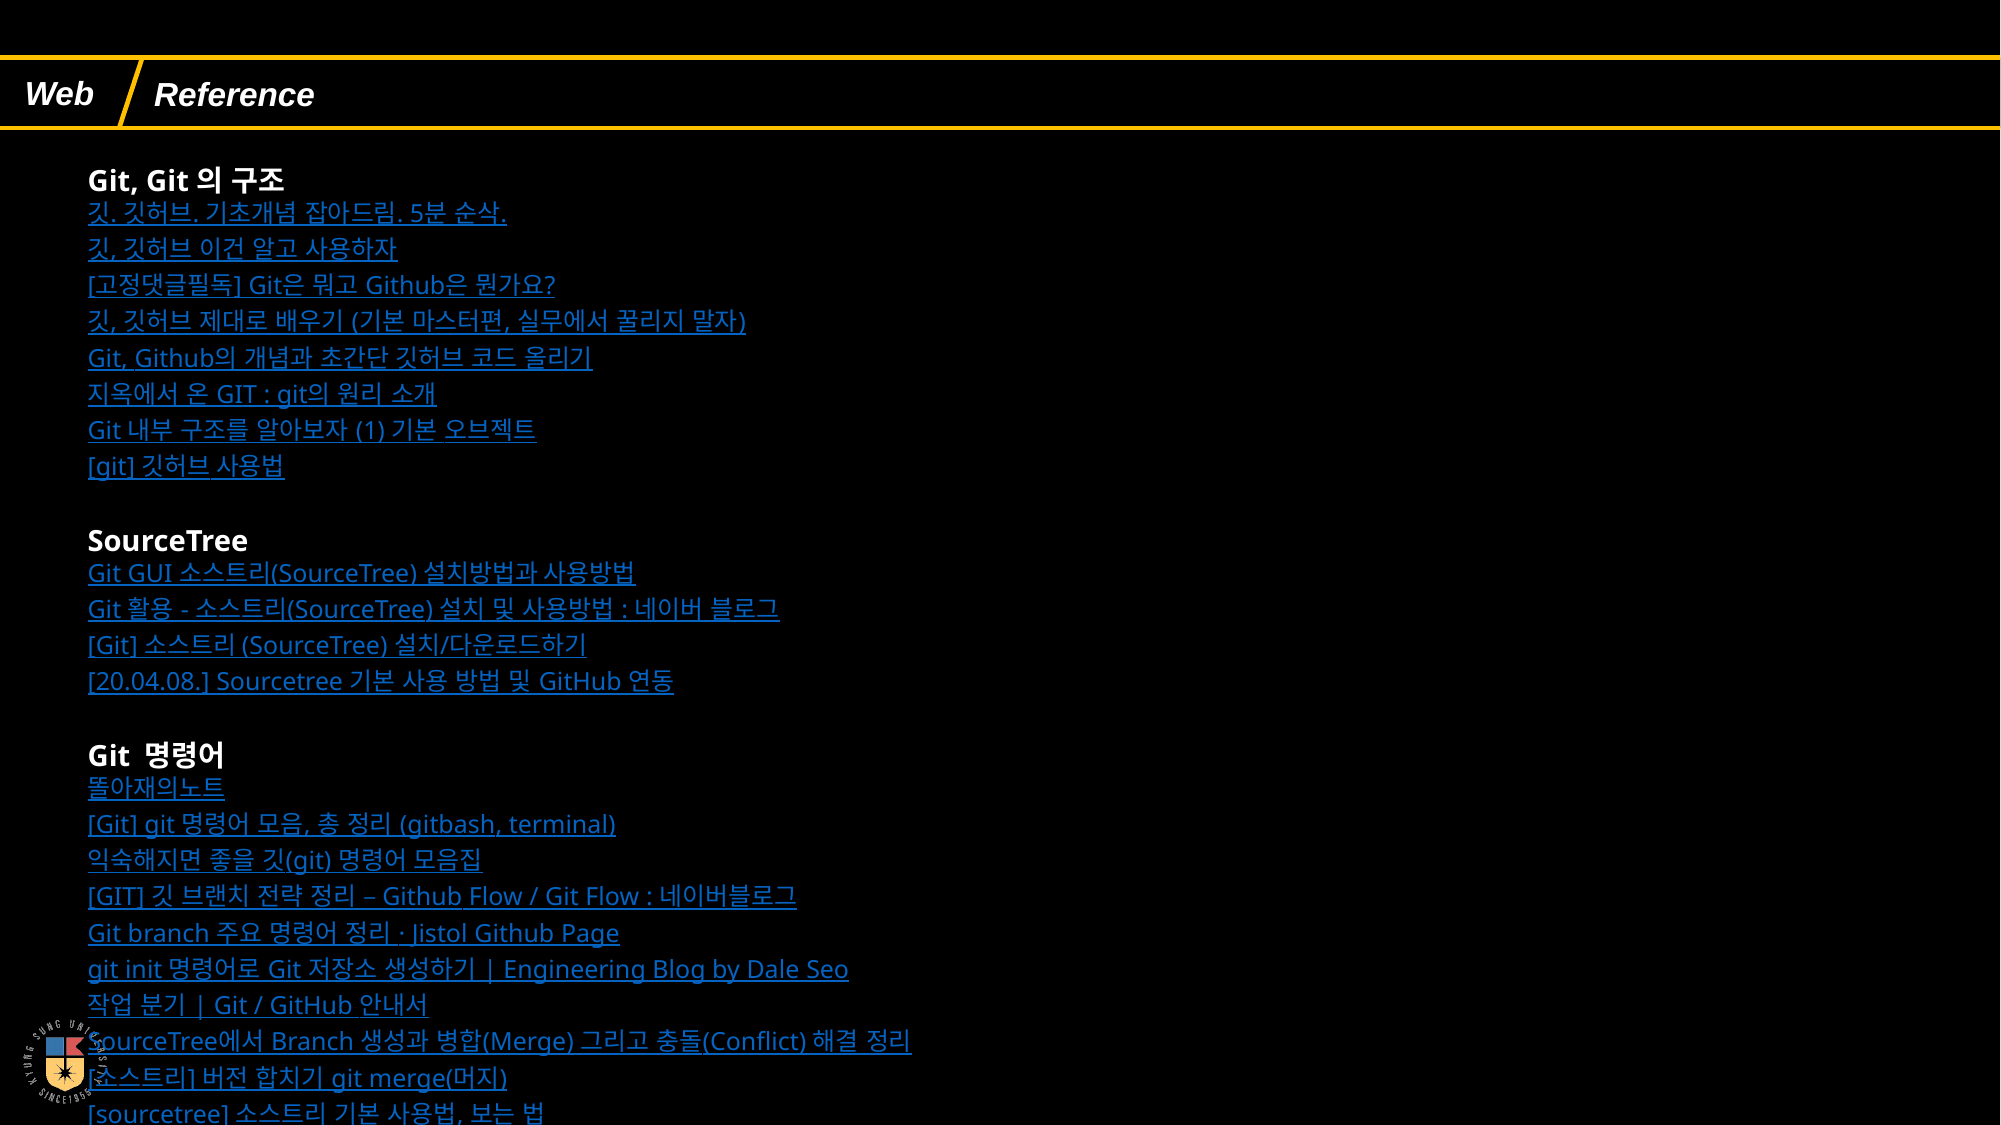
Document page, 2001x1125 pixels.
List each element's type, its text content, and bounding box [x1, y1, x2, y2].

text_box Reference [139, 65, 330, 121]
picture [22, 1018, 72, 1105]
text_box Git, Git의 구조 깃. 깃허브. 기초개념 잡아드림. 5분 순삭. 깃, 깃허브 이건 알고 사용하자 [고정댓글필독] Git은 뭐고 Github은 뭔가요? 깃, 깃허브 제대로 배우기 (기본 마스터편, 실무에서 꿀리지 말자) Git, Github의 개념과 초간단 깃허브 코드 올리기 지옥에서 온 GIT : git의 원리 소개 Git 내부 구조를 알아보자 (1) 기본 오브젝트 [git] 깃허브 사용법 SourceTree Git GUI 소스트리(SourceTree) 설치방법과 사용방법 Git 활용 - 소스트리(SourceTree) 설치 및 사용방법 : 네이버 블로그 [Git] 소스트리 (SourceTree) 설치/다운로드하기 [20.04.08.] Sourcetree 기본 사용 방법 및 GitHub 연동 Git 명령어 똘아재의노트 [Git] git 명령어 모음, 총 정리 (gitbash, terminal) 익숙해지면 좋을 깃(git) 명령어 모음집 [GIT] 깃 브랜치 전략 정리 – Github Flow / Git Flow : 네이버블로그 Git branch 주요 명령어 정리 · Jistol Github Page git init 명령어로 Git 저장소 생성하기 | Engineering Blog by Dale Seo 작업 분기 | Git / GitHub 안내서 SourceTree에서 Branch 생성과 병합(Merge) 그리고 충돌(Conflict) 해결 정리 [소스트리] 버전 합치기 git merge(머지) [sourcetree] 소스트리 기본 사용법, 보는 법 [72, 154, 927, 1125]
